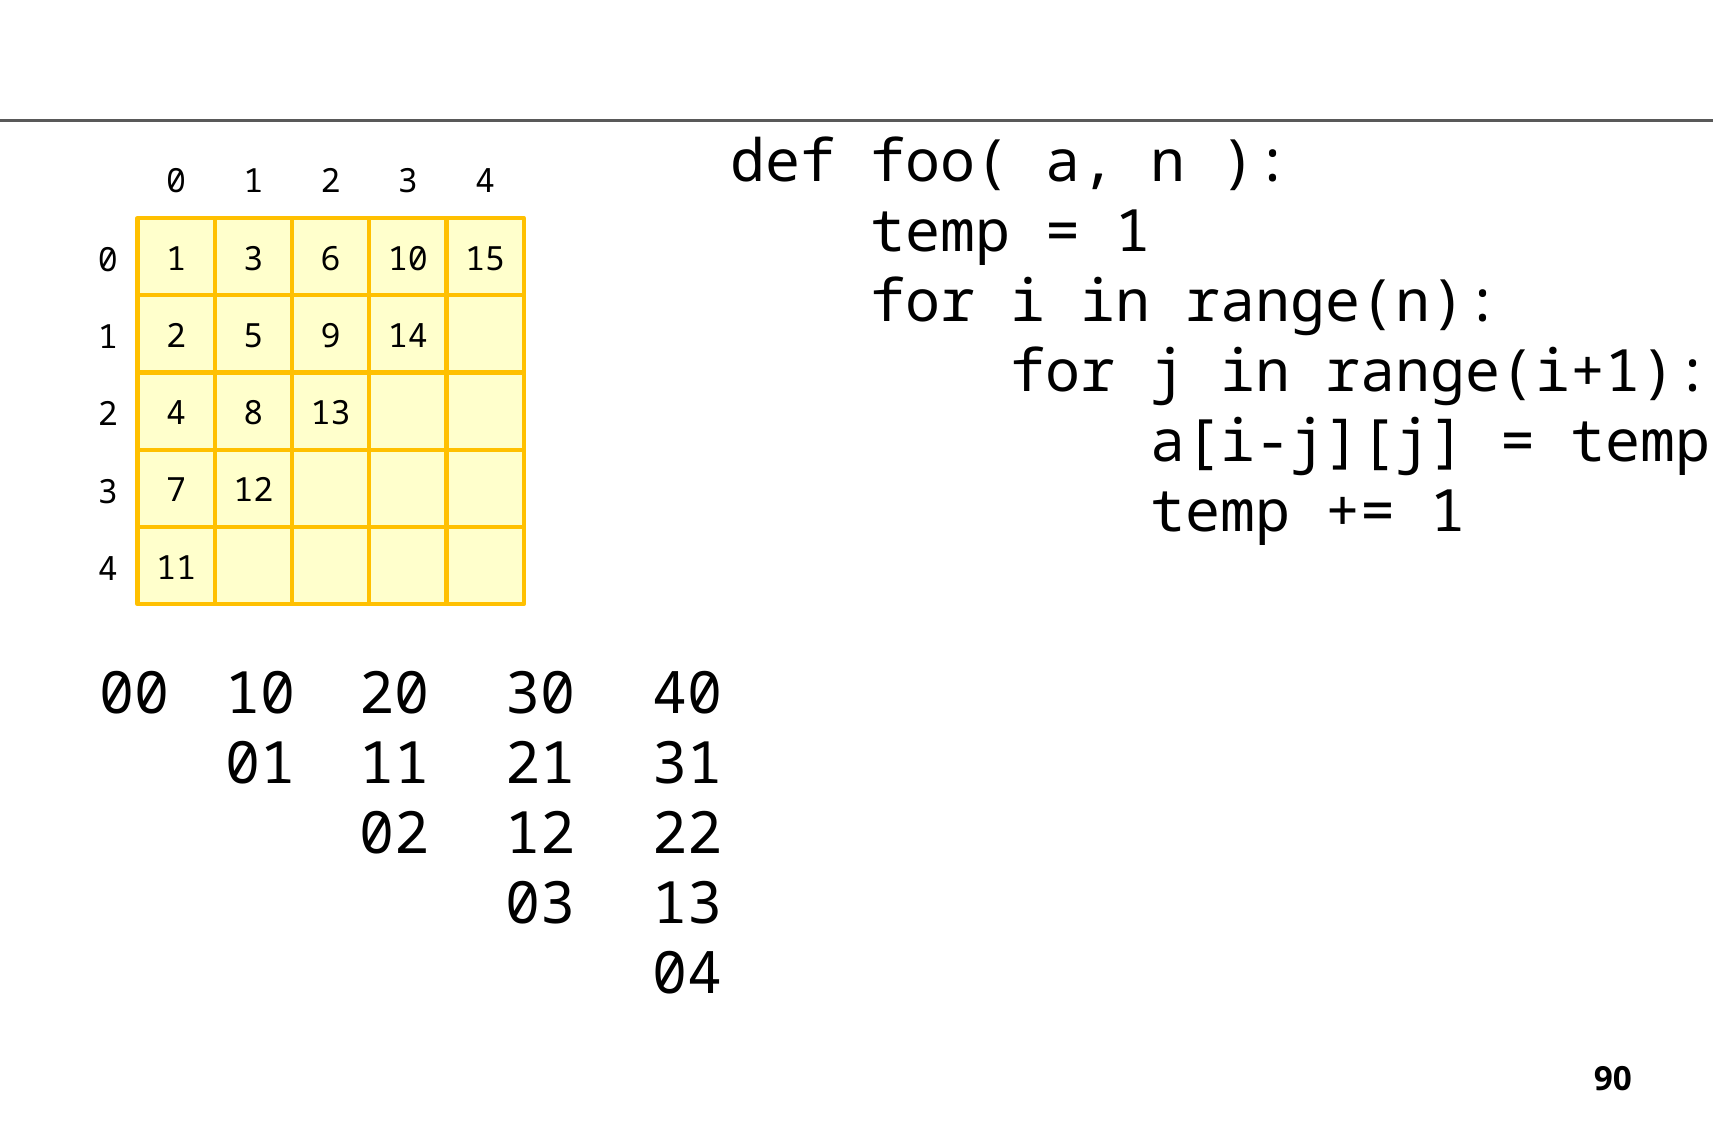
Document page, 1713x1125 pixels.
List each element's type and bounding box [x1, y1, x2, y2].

text_box [490, 647, 590, 943]
text_box [84, 647, 184, 733]
text_box [67, 139, 526, 608]
text_box [637, 115, 1713, 1013]
text_box [344, 647, 445, 873]
text_box [210, 647, 310, 803]
